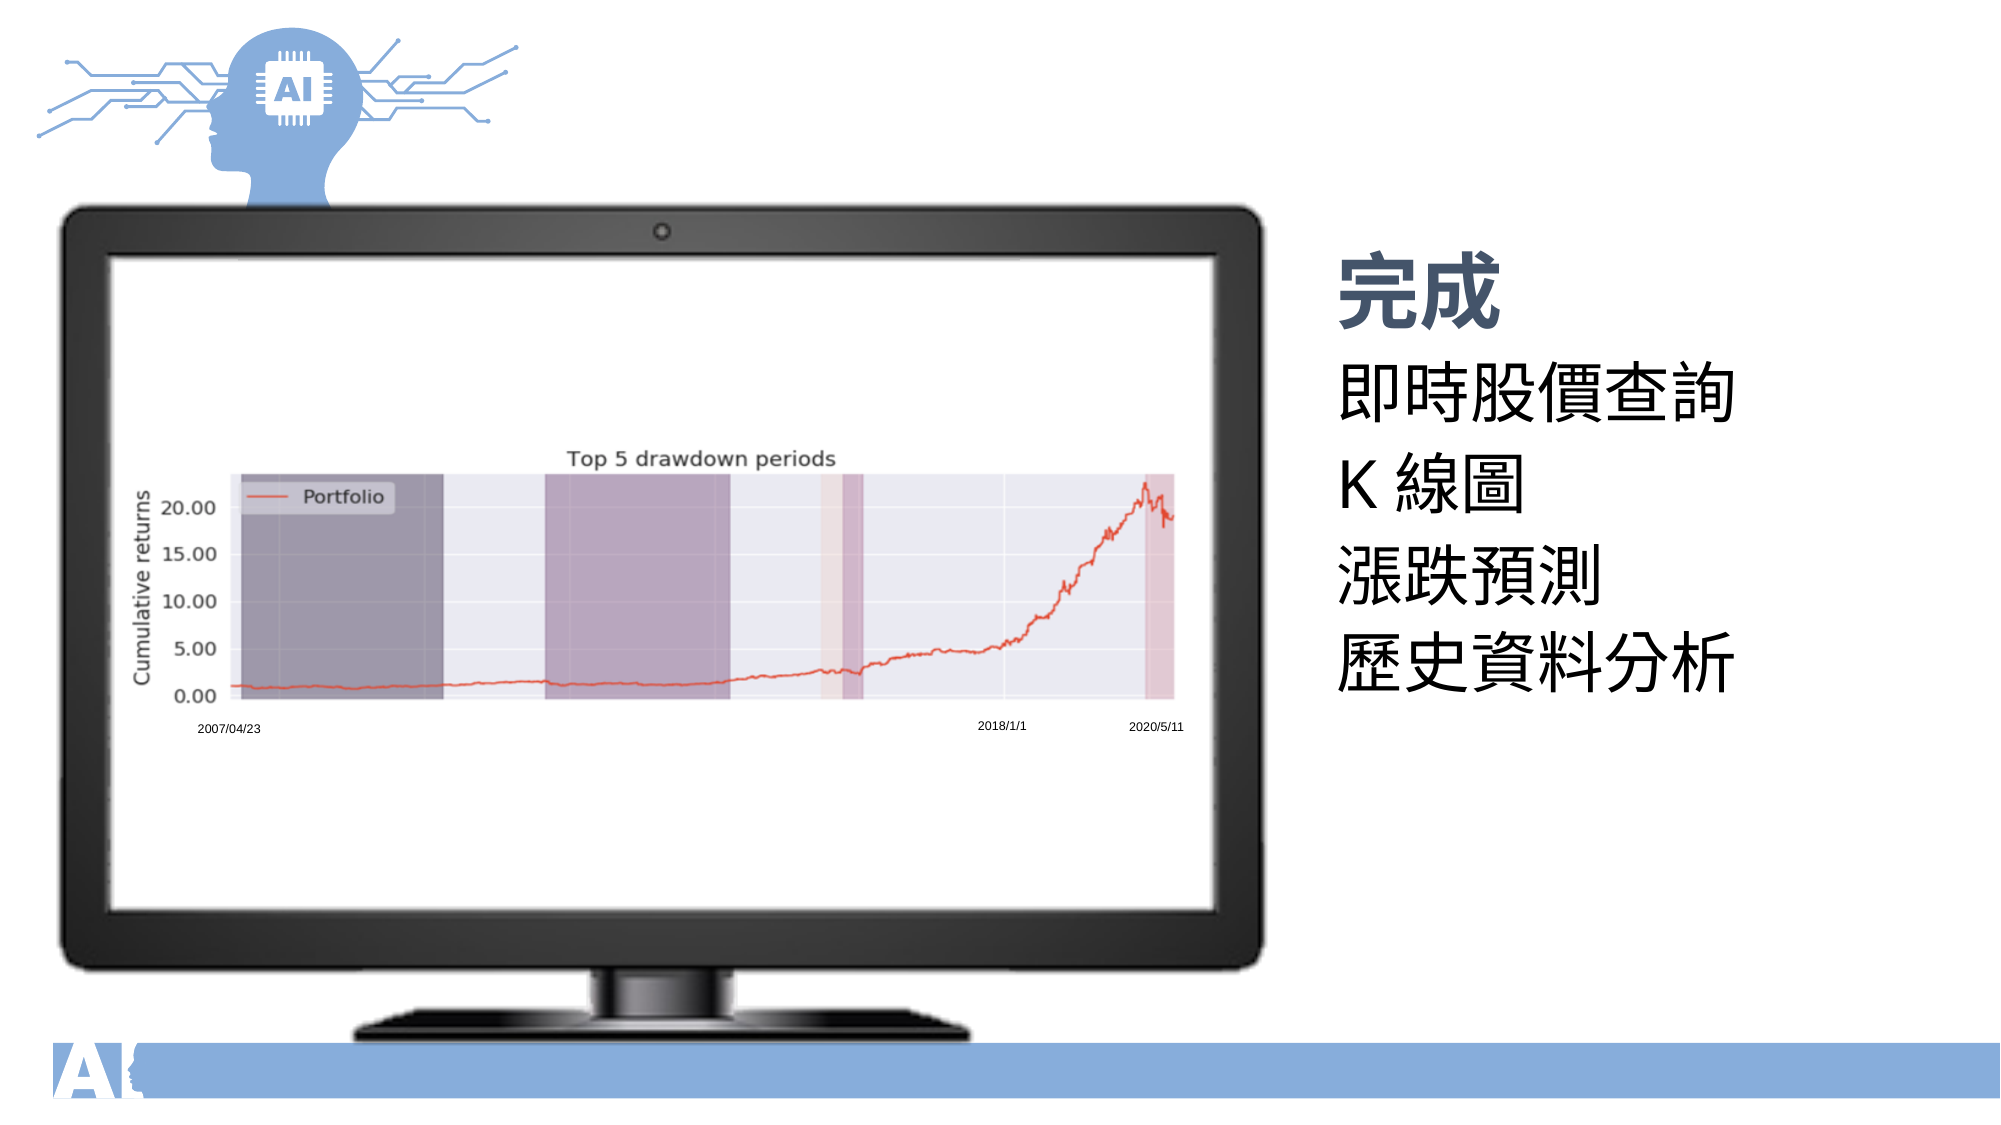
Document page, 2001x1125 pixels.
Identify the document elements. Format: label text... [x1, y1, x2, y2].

picture [4, 7, 1322, 1125]
text_box 完成 [1322, 231, 1548, 343]
text_box 漲跌預測 [1322, 526, 1916, 612]
text_box 即時股價查詢 [1322, 343, 1916, 434]
text_box 歷史資料分析 [1322, 612, 1916, 708]
text_box K線圖 [1322, 434, 1916, 526]
